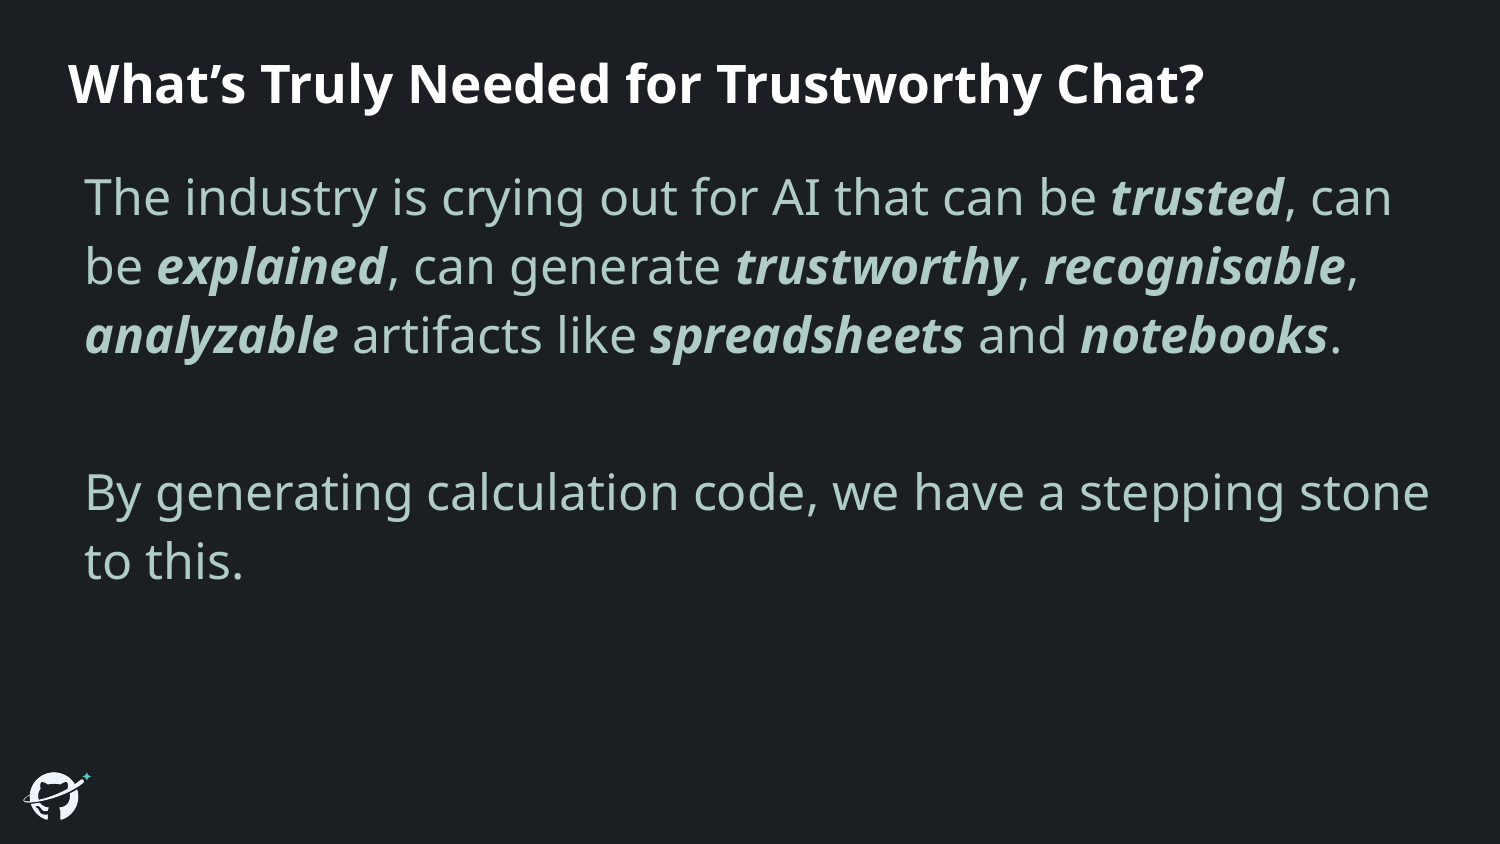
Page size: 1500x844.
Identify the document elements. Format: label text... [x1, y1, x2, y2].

list The industry is crying out for AI that can be trusted, can be explained, can generate trustworthy, recognisable, analyzable artifacts like spreadsheets and notebooks. By generating calculation code, we have a stepping stone to this. [69, 141, 1448, 794]
title What’s Truly Needed for Trustworthy Chat? [53, 35, 1355, 130]
picture [6, 748, 102, 844]
